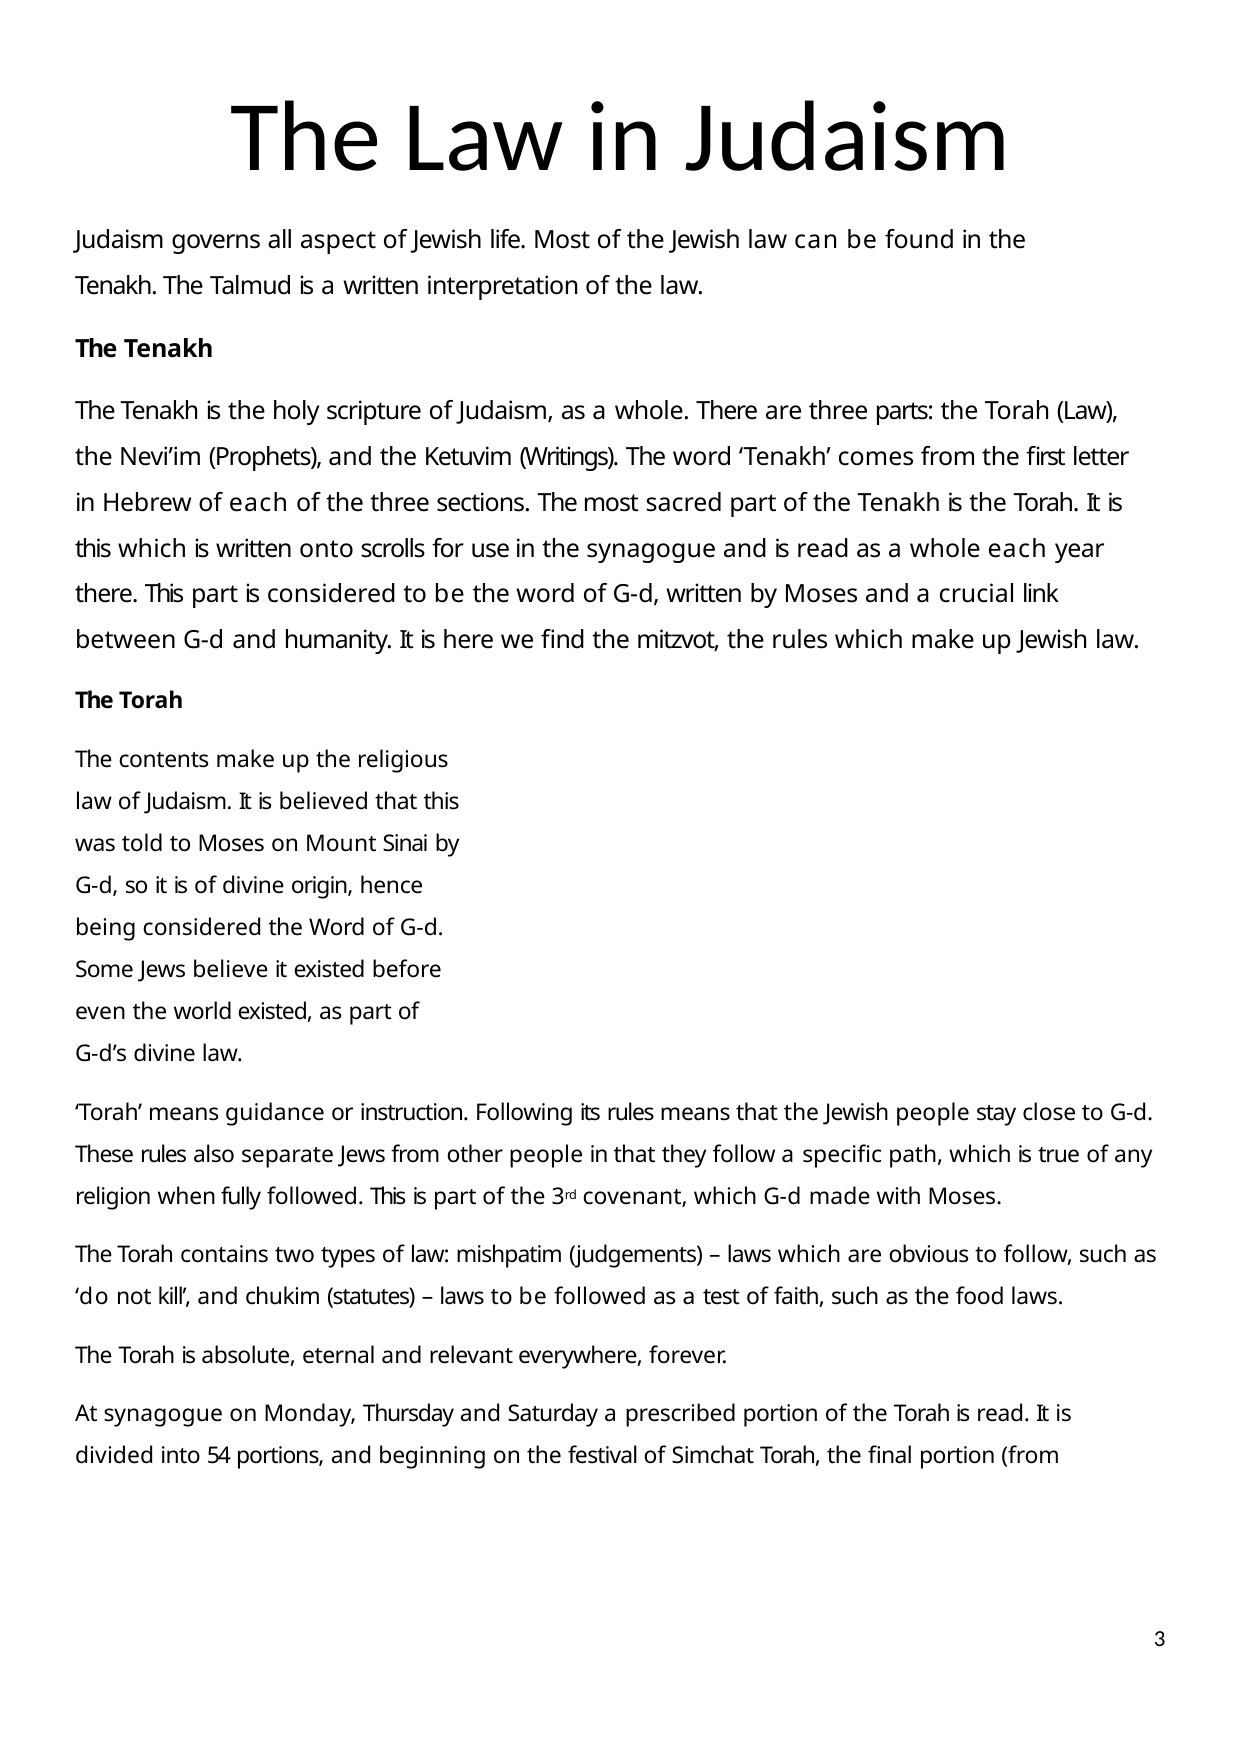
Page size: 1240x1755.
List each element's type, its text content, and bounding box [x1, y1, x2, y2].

title The Law in Judaism Judaism governs all aspect of Jewish life. Most of the Jewish law can be found in the Tenakh. The Talmud is a written interpretation of the law. [72, 68, 1097, 330]
text_box The Tenakh The Tenakh is the holy scripture of Judaism, as a whole. There are three parts: the Torah (Law), the Nevi’im (Prophets), and the Ketuvim (Writings). The word ‘Tenakh’ comes from the first letter in Hebrew of each of the three sections. The most sacred part of the Tenakh is the Torah. It is this which is written onto scrolls for use in the synagogue and is read as a whole each year there. This part is considered to be the word of G-d, written by Moses and a crucial link between G-d and humanity. It is here we find the mitzvot, the rules which make up Jewish law. The Torah The contents make up the religious law of Judaism. It is believed that this was told to Moses on Mount Sinai by G-d, so it is of divine origin, hence being considered the Word of G-d. Some Jews believe it existed before even the world existed, as part of G-d’s divine law. ‘Torah’ means guidance or instruction. Following its rules means that the Jewish people stay close to G-d. These rules also separate Jews from other people in that they follow a specific path, which is true of any religion when fully followed. This is part of the 3rd covenant, which G-d made with Moses. The Torah contains two types of law: mishpatim (judgements) – laws which are obvious to follow, such as ‘do not kill’, and chukim (statutes) – laws to be followed as a test of faith, such as the food laws. The Torah is absolute, eternal and relevant everywhere, forever. At synagogue on Monday, Thursday and Saturday a prescribed portion of the Torah is read. It is divided into 54 portions, and beginning on the festival of Simchat Torah, the final portion (from [60, 330, 1175, 1469]
slide_number 2 [1135, 1626, 1175, 1755]
